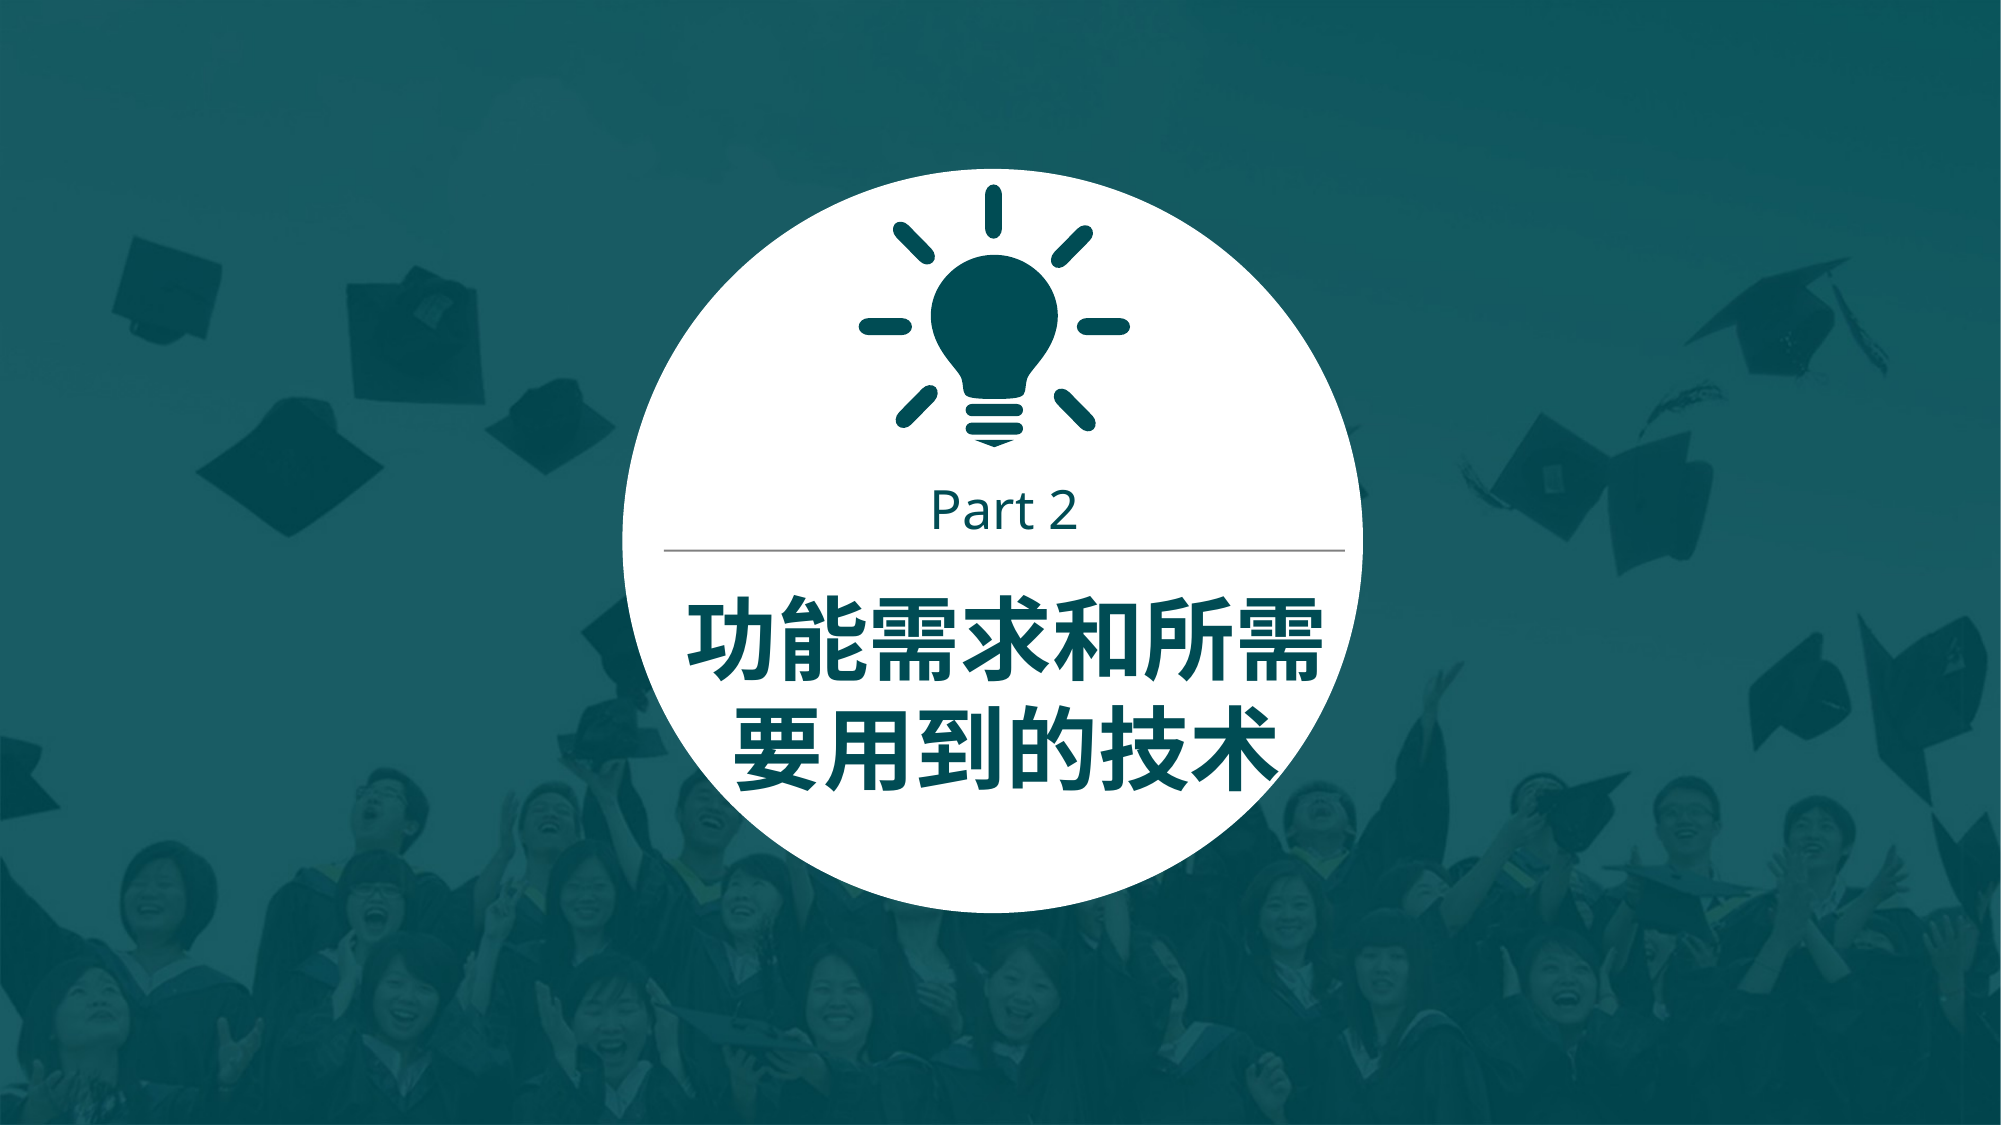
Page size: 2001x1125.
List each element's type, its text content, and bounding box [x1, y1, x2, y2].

text_box [1053, 388, 1096, 432]
text_box [1050, 225, 1093, 268]
text_box [893, 221, 935, 265]
text_box Part 2 [929, 475, 1096, 541]
text_box [735, 809, 1250, 914]
text_box [858, 318, 912, 336]
text_box [965, 422, 1024, 435]
text_box [965, 403, 1024, 417]
text_box [622, 168, 1363, 711]
text_box [985, 184, 1002, 239]
text_box [1076, 318, 1131, 336]
text_box [895, 385, 938, 428]
picture [0, 0, 2001, 1125]
text_box 功能需求和所需要用到的技术 [663, 574, 1350, 809]
text_box [974, 439, 1014, 448]
text_box [930, 254, 1058, 399]
